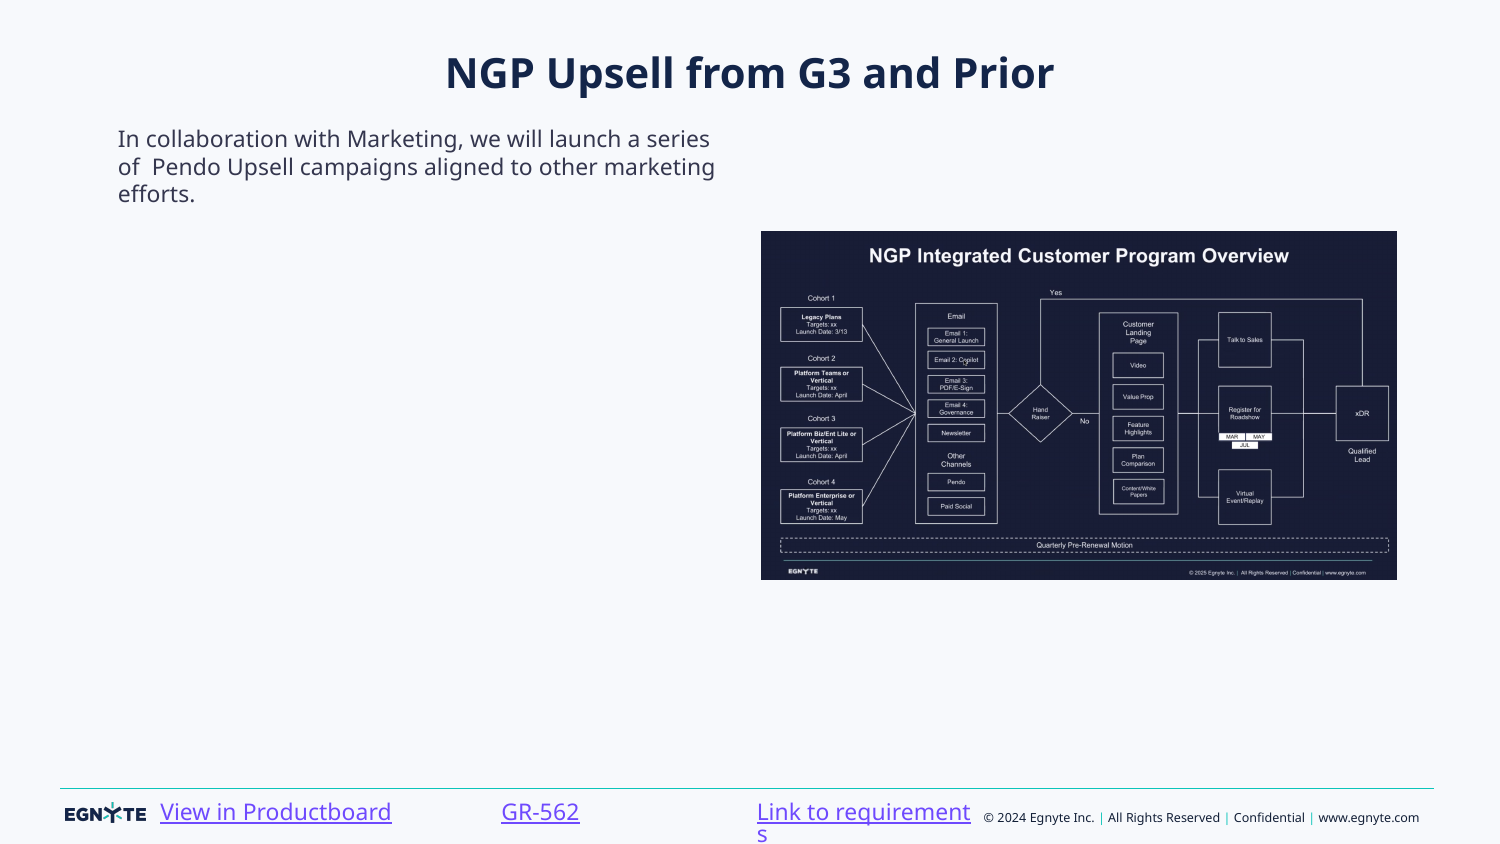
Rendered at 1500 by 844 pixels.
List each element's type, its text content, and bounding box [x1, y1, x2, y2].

picture [761, 119, 1397, 693]
title NGP Upsell from G3 and Prior [103, 44, 1397, 106]
list GR-562 [486, 790, 741, 835]
list View in Productboard [145, 790, 486, 835]
list In collaboration with Marketing, we will launch a series of Pendo Upsell campaigns aligned to other marketing efforts. [103, 117, 741, 693]
picture [65, 802, 145, 823]
list Link to requirements [742, 790, 997, 835]
